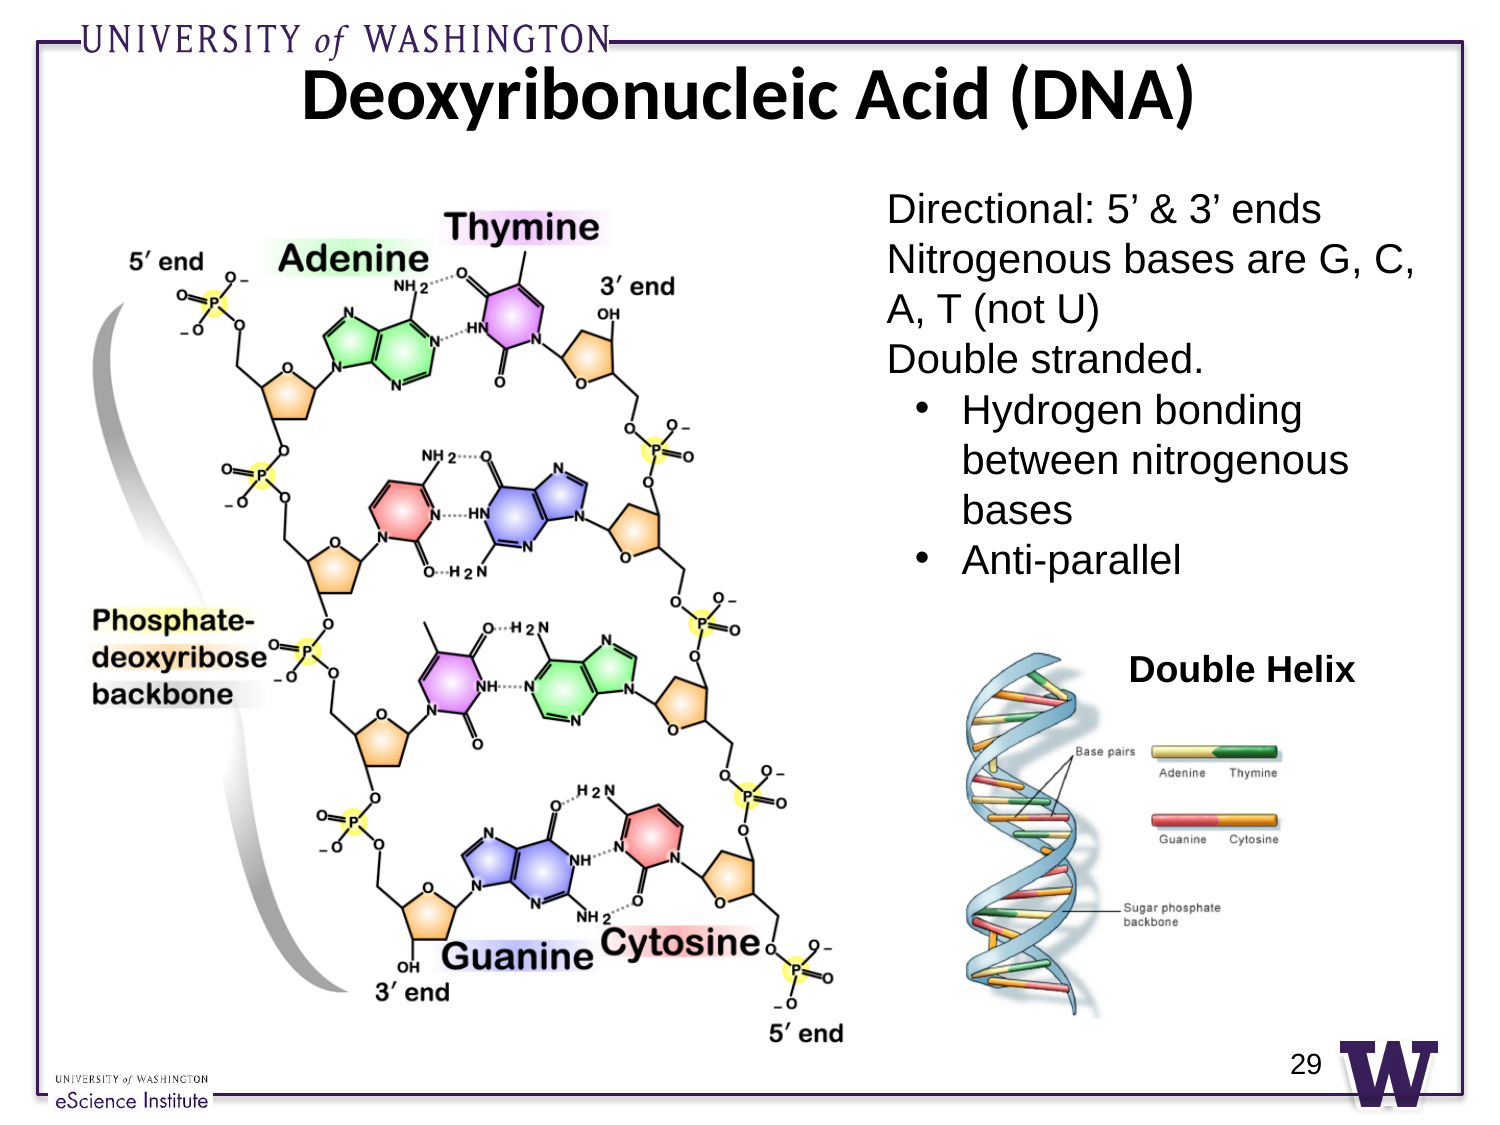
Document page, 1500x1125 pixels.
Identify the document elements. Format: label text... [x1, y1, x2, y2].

picture [1340, 1096, 1438, 1107]
text_box Directional: 5’ & 3’ ends Nitrogenous bases are G, C, A, T (not U) Double stranded. Hydrogen bonding between nitrogenous bases Anti-parallel [865, 174, 1438, 590]
title Deoxyribonucleic Acid (DNA) [75, 37, 1425, 174]
picture [48, 170, 863, 1113]
picture [949, 637, 1287, 1019]
text_box Double Helix [1288, 637, 1371, 698]
slide_number 29 [1275, 1037, 1350, 1098]
picture [1350, 1041, 1438, 1093]
picture [81, 24, 609, 37]
